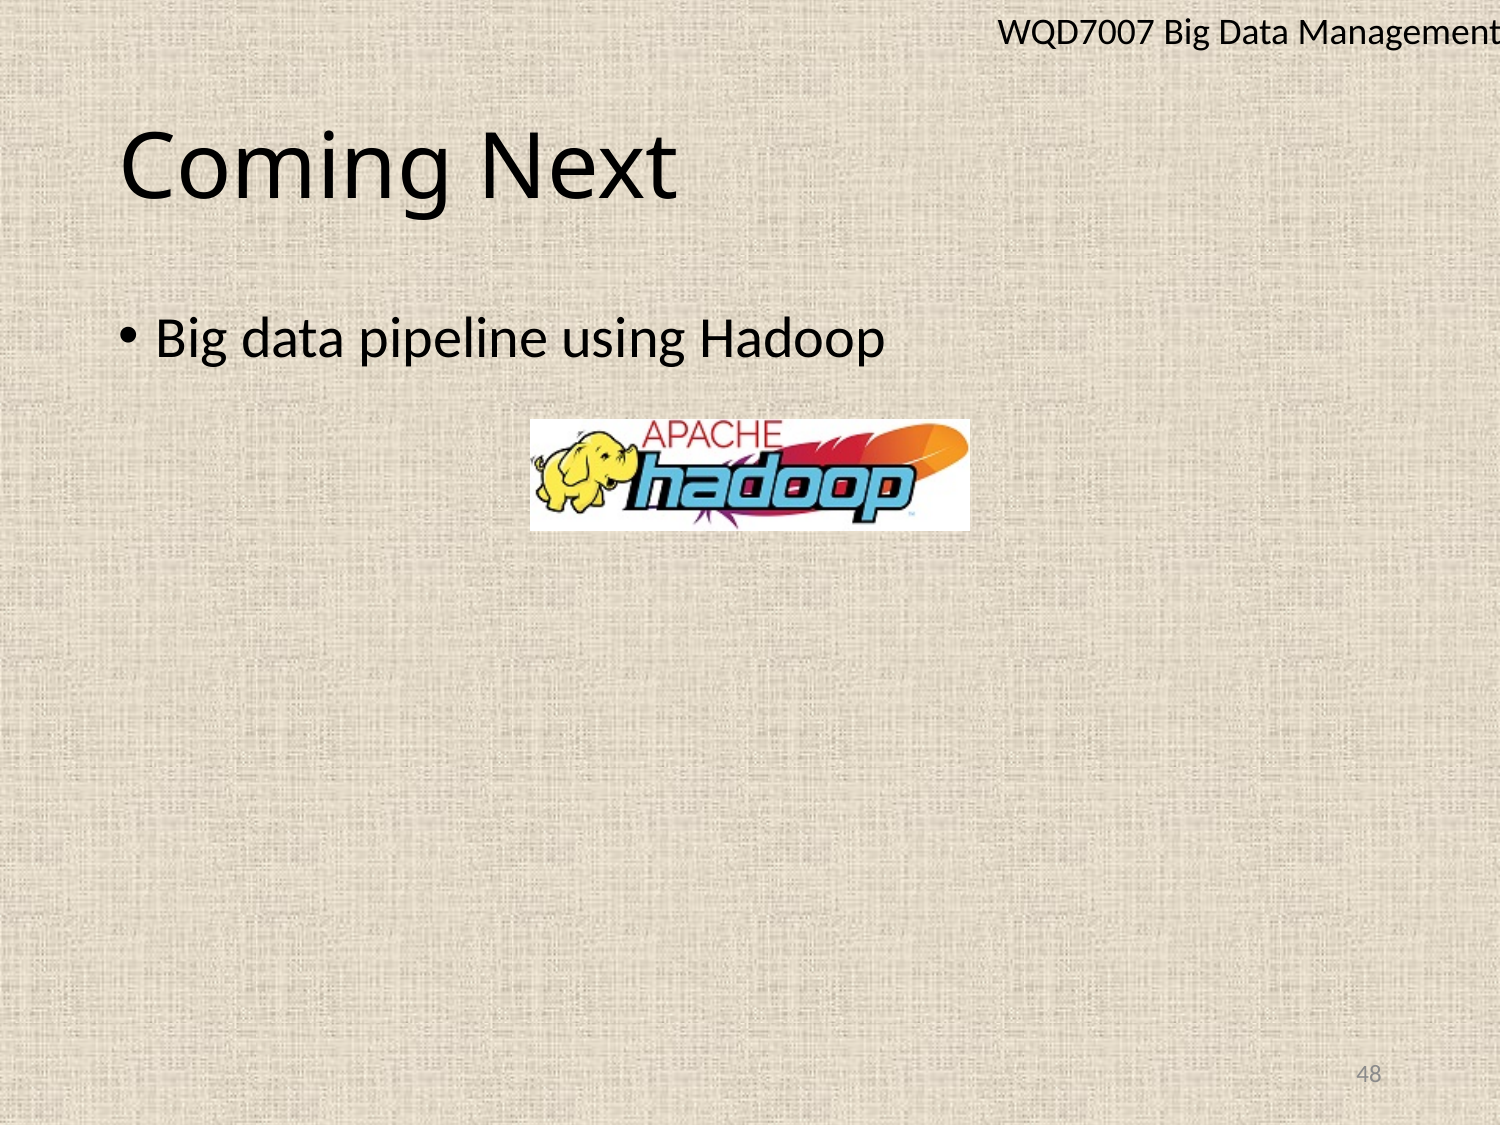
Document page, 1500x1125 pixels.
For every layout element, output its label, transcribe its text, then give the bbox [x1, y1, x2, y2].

list Big data pipeline using Hadoop [103, 299, 1397, 1014]
picture [530, 419, 970, 531]
slide_number 48 [1059, 1042, 1397, 1103]
text_box WQD7007 Big Data Management [982, 0, 1500, 60]
title Coming Next [103, 59, 1397, 278]
